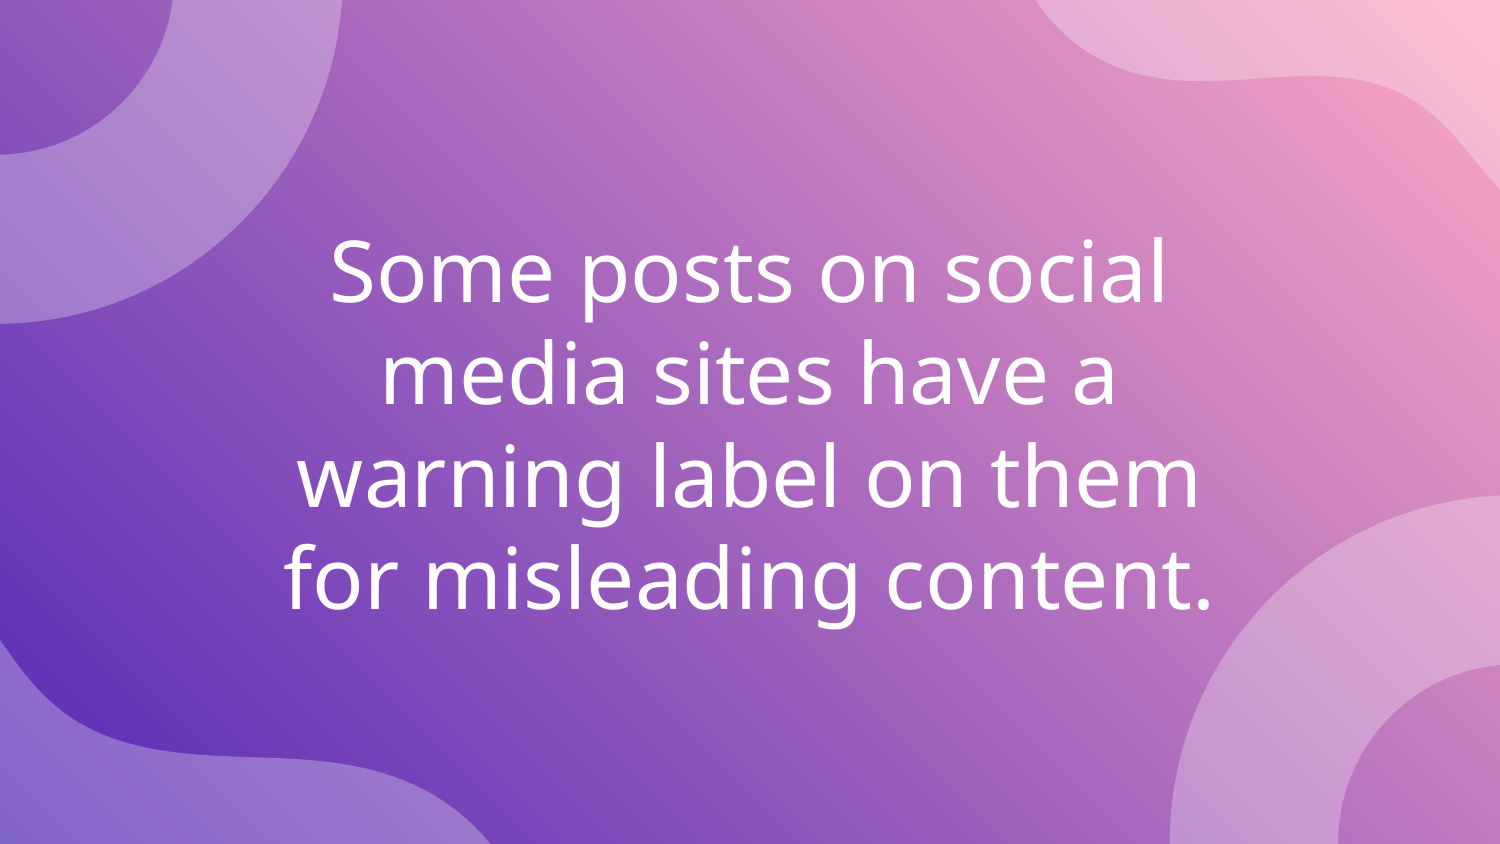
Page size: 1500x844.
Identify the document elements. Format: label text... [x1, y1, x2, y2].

title Some posts on social media sites have a warning label on them for misleading content. [217, 214, 1283, 630]
